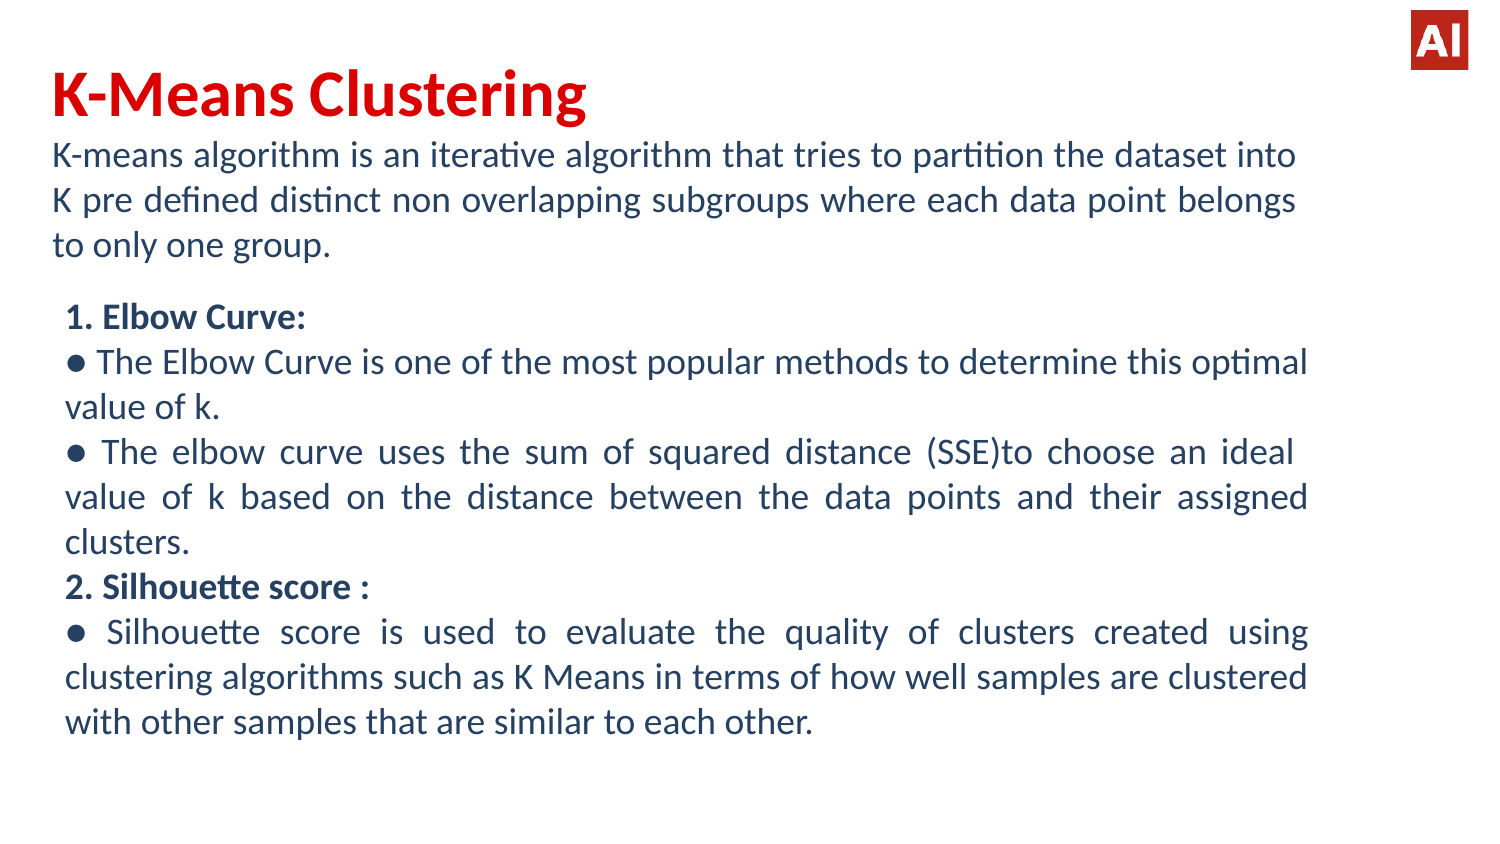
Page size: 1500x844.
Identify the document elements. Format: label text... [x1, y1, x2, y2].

picture [1411, 10, 1469, 70]
text_box K-Means Clustering K-means algorithm is an iterative algorithm that tries to partition the dataset into K pre defined distinct non overlapping subgroups where each data point belongs to only one group. [37, 2, 1313, 273]
text_box 1. Elbow Curve: ● The Elbow Curve is one of the most popular methods to determine this optimal value of k. ● The elbow curve uses the sum of squared distance (SSE)to choose an ideal value of k based on the distance between the data points and their assigned clusters. 2. Silhouette score : ● Silhouette score is used to evaluate the quality of clusters created using clustering algorithms such as K Means in terms of how well samples are clustered with other samples that are similar to each other. [49, 284, 1325, 749]
